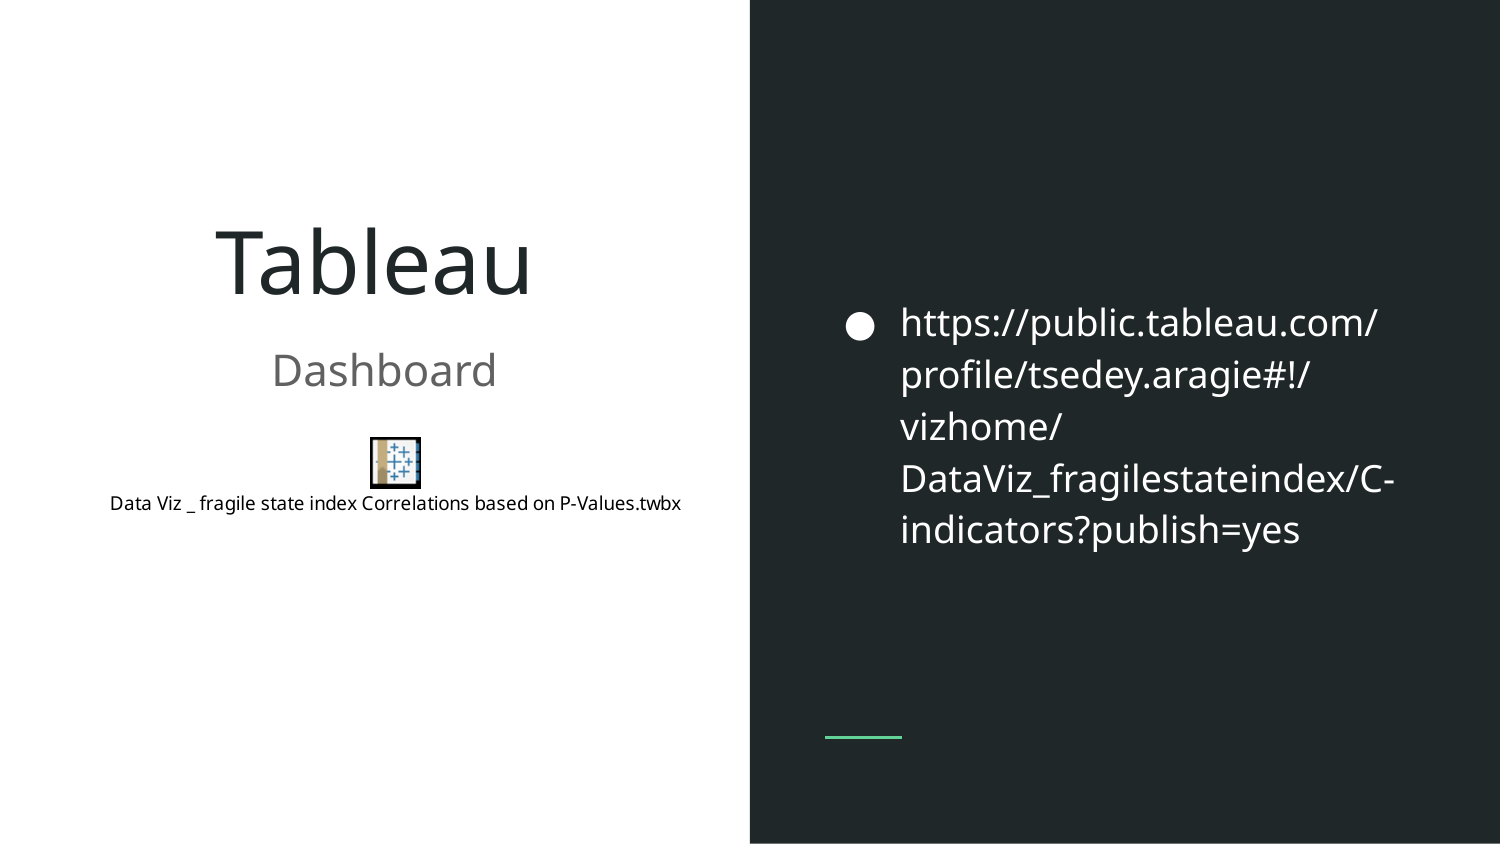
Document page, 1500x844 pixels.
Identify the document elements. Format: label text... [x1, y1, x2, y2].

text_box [59, 437, 731, 523]
subtitle Dashboard [43, 327, 708, 548]
list https://public.tableau.com/profile/tsedey.aragie#!/vizhome/DataViz_fragilestateindex/C-indicators?publish=yes [810, 118, 1440, 725]
title Tableau [43, 79, 708, 327]
